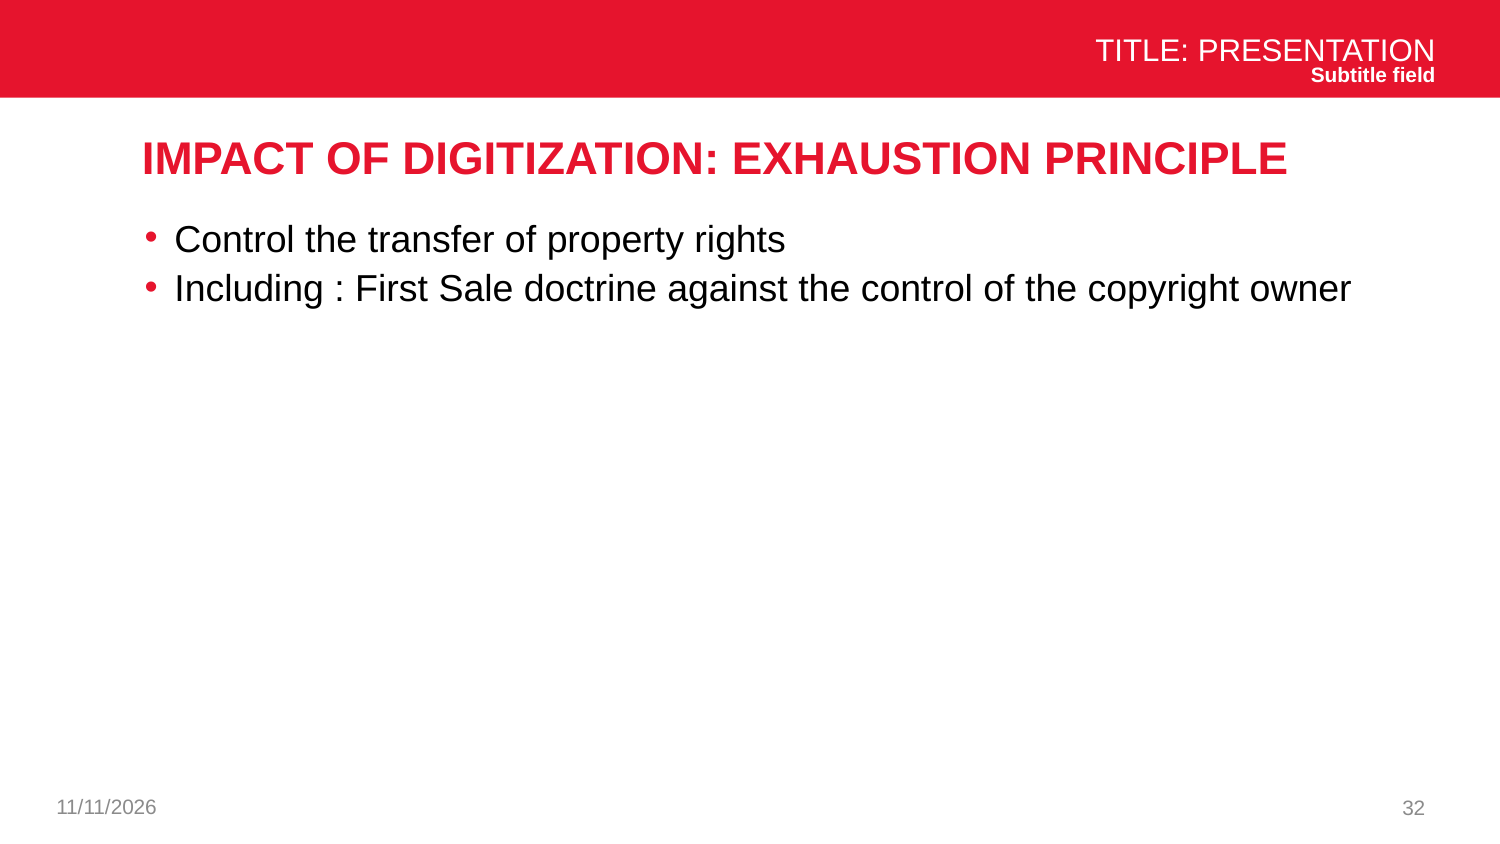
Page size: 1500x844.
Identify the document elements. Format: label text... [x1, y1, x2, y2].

list Subtitle field [346, 51, 1451, 82]
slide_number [41, 783, 392, 829]
slide_number 32 [1090, 785, 1441, 830]
list Control the transfer of property rights Including : First Sale doctrine against the control of the copyright owner [53, 202, 1436, 754]
list Title: Presentation [346, 19, 1451, 51]
title Impact of digitization: exhaustion principle [53, 113, 1435, 199]
